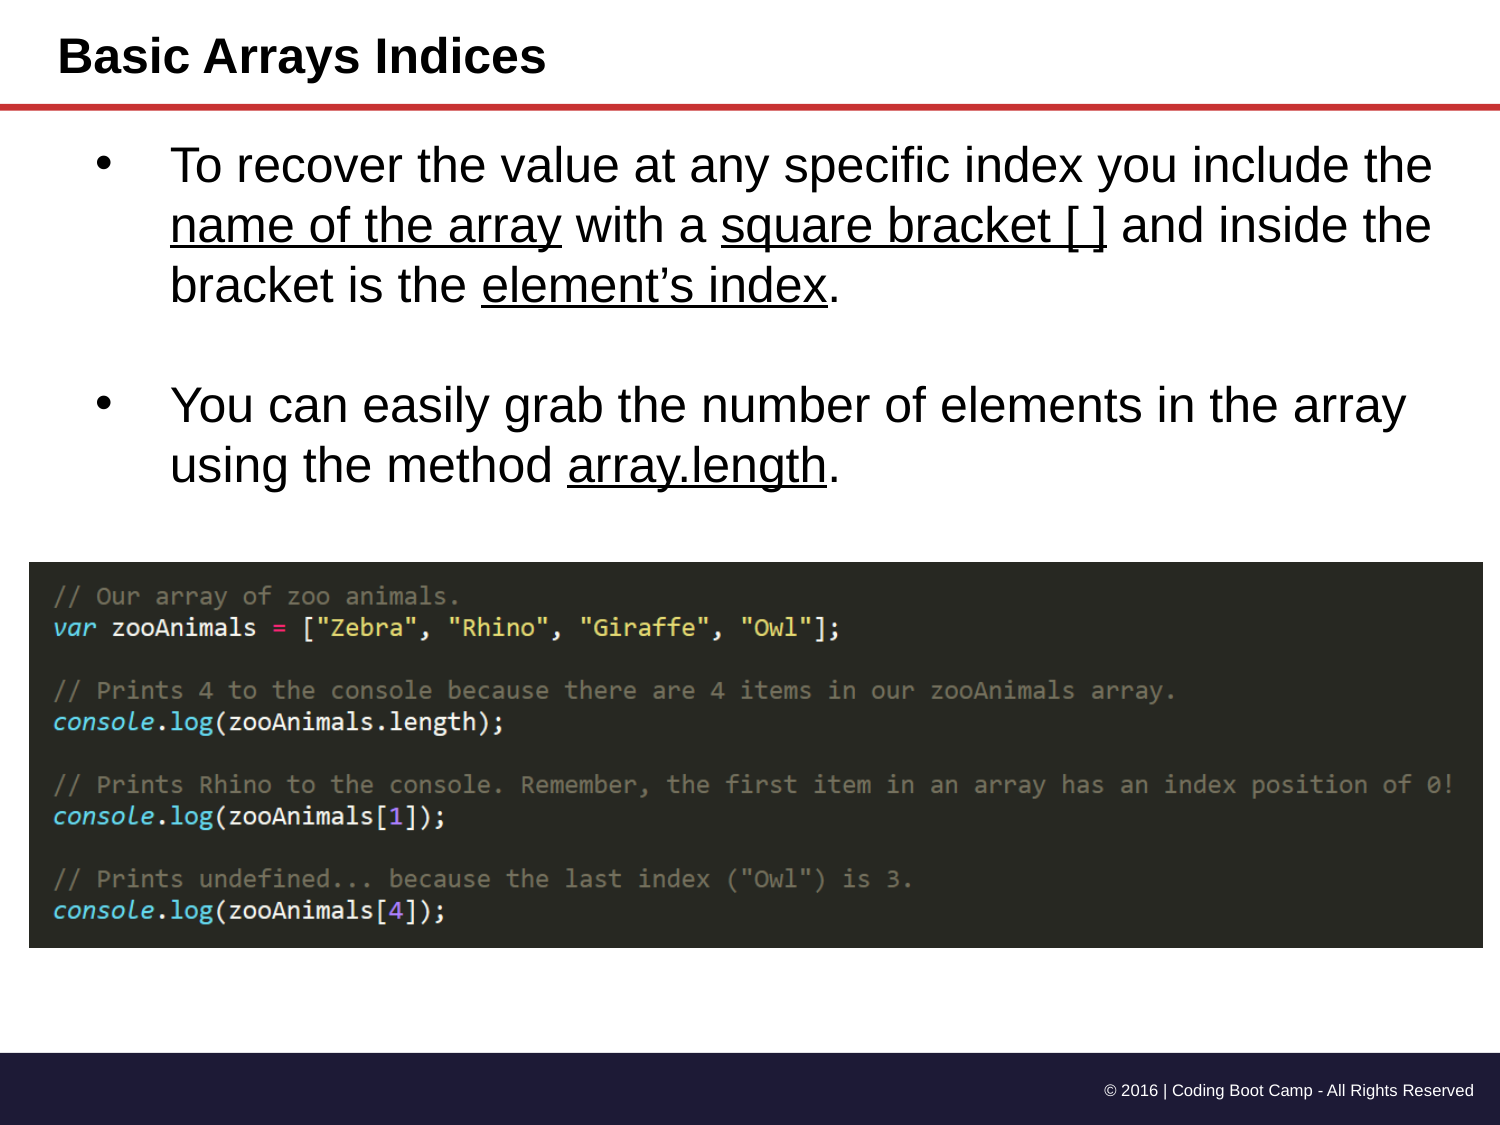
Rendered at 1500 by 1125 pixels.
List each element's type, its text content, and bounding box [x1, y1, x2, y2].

text_box To recover the value at any specific index you include the name of the array with a square bracket [ ] and inside the bracket is the element’s index. You can easily grab the number of elements in the array using the method array.length. [49, 124, 1463, 500]
text_box Basic Arrays Indices [49, 16, 948, 91]
picture [29, 562, 1483, 948]
